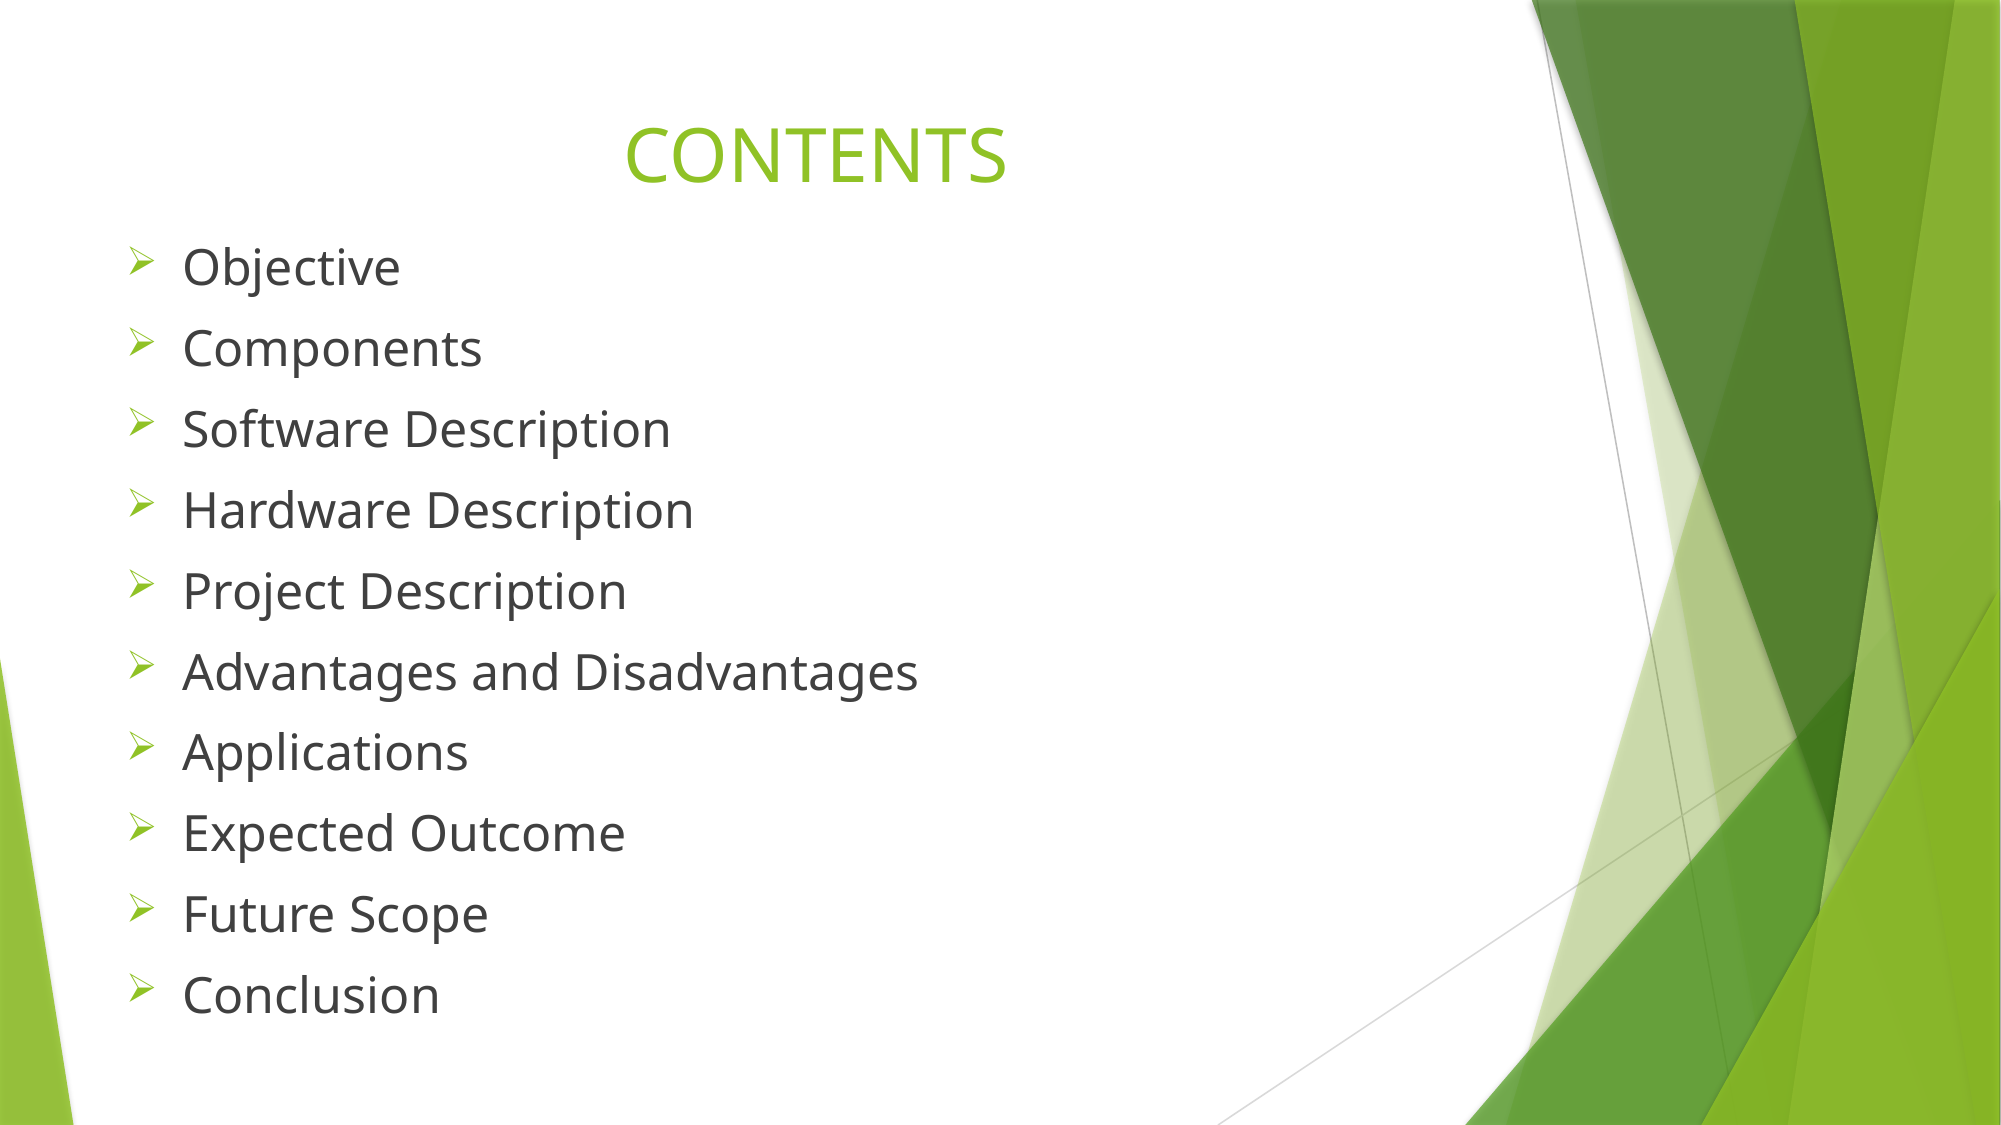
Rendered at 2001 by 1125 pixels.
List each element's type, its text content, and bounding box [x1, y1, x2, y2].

title CONTENTS [111, 99, 1522, 228]
list Objective Components Software Description Hardware Description Project Description Advantages and Disadvantages Applications Expected Outcome Future Scope Conclusion [111, 228, 1522, 1067]
